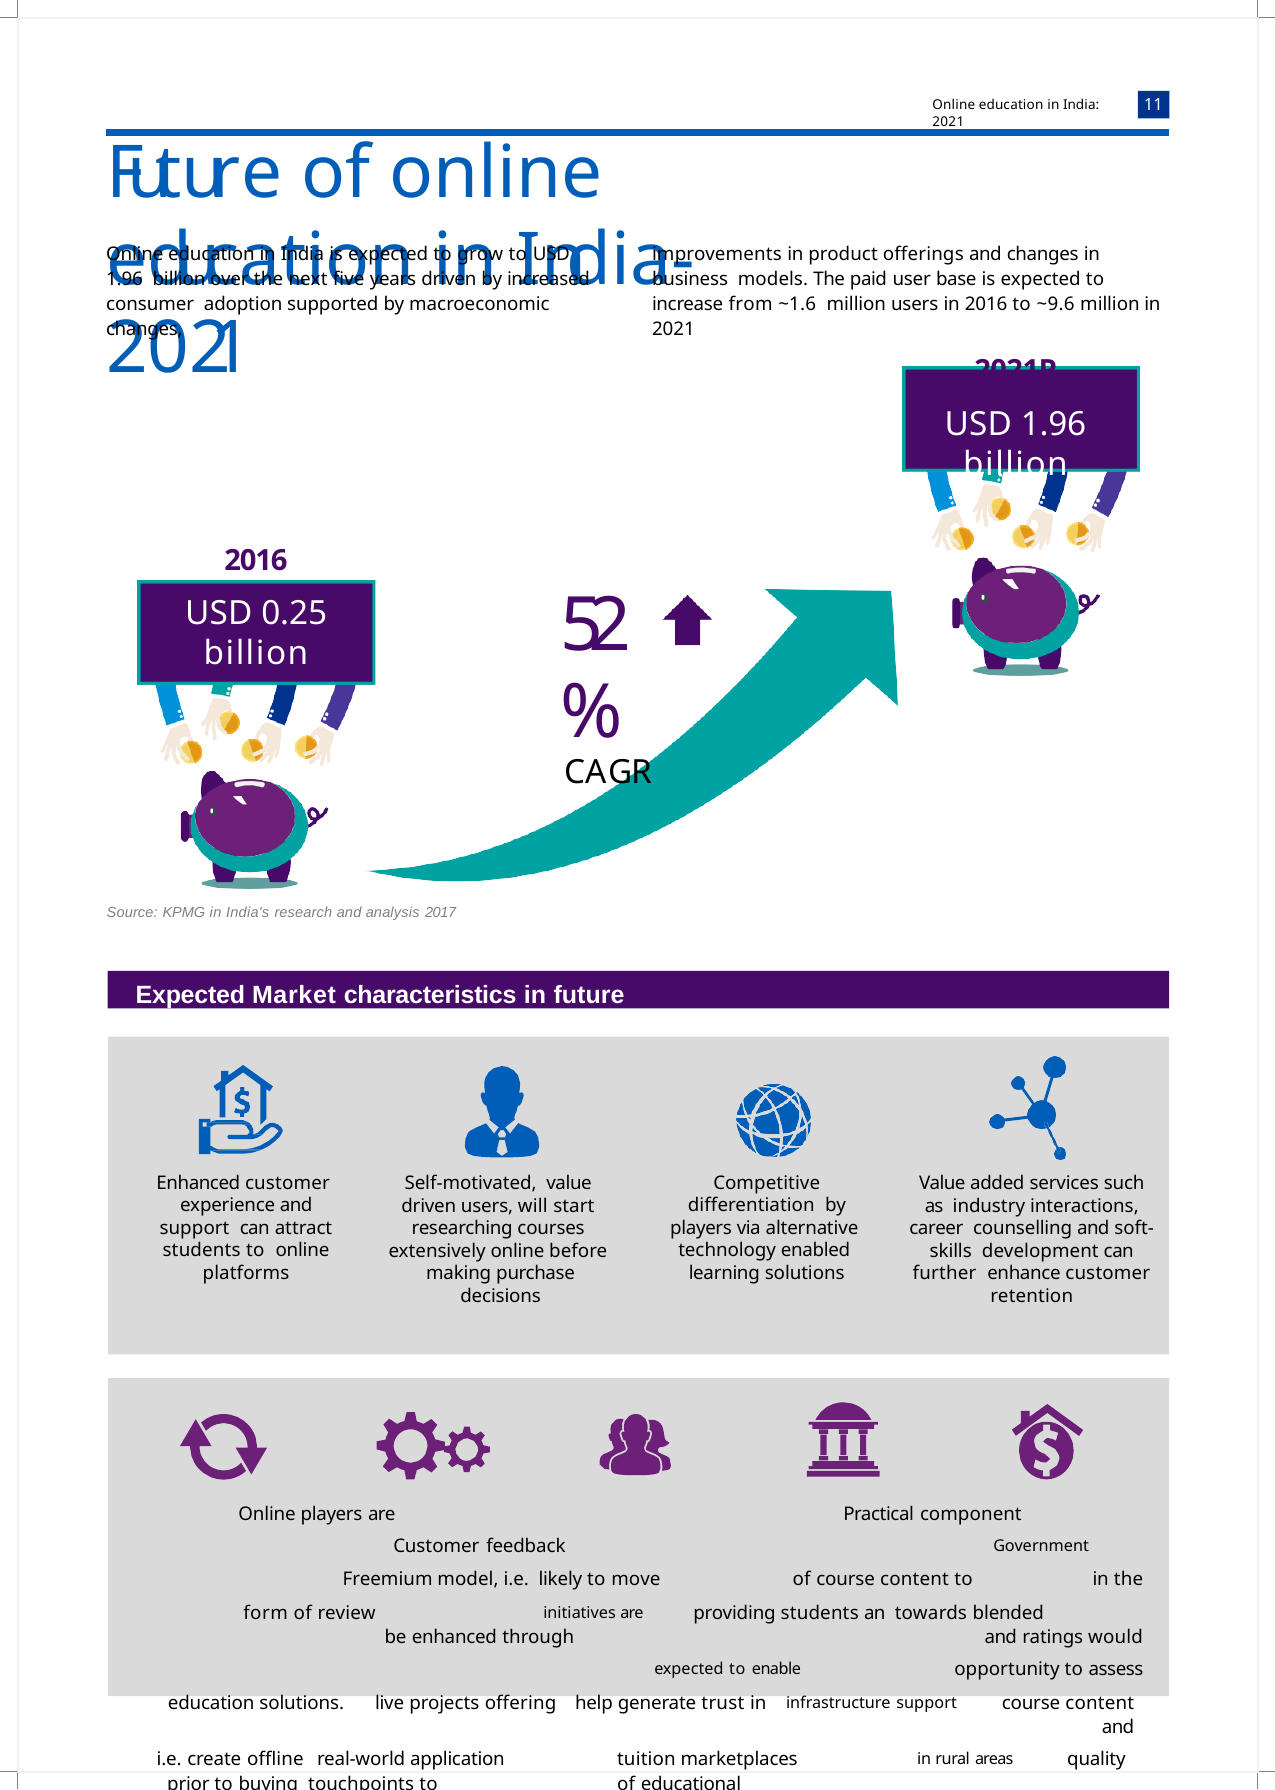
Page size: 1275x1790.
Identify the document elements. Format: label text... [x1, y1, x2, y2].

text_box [107, 366, 1170, 1055]
text_box Online players are Practical component Customer feedback Government Freemium model, i.e. likely to move of course content to in the form of review initiatives are providing students an towards blended be enhanced through and ratings would expected to enable opportunity to assess education solutions. live projects offering help generate trust in infrastructure support course content and i.e. create offline real-world application tuition marketplaces in rural areas quality prior to buying touchpoints to of educational decisions is likely to enhance value concepts continue to drive adoption [108, 1704, 1170, 1790]
text_box improvements in product offerings and changes in business models. The paid user base is expected to increase from ~1.6 million users in 2016 to ~9.6 million in 2021 2021P USD 1.96 billion [650, 237, 1170, 366]
text_box Online education in India: 2021 [930, 93, 1129, 129]
text_box [1137, 90, 1170, 119]
text_box Future of online education in India- 2021 [104, 122, 808, 368]
text_box Online education in India is expected to grow to USD 1.96 billion over the next five years driven by increased consumer adoption supported by macroeconomic changes, [103, 237, 613, 339]
picture [136, 580, 898, 890]
text_box 11 [1141, 91, 1165, 114]
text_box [107, 1056, 1170, 1697]
